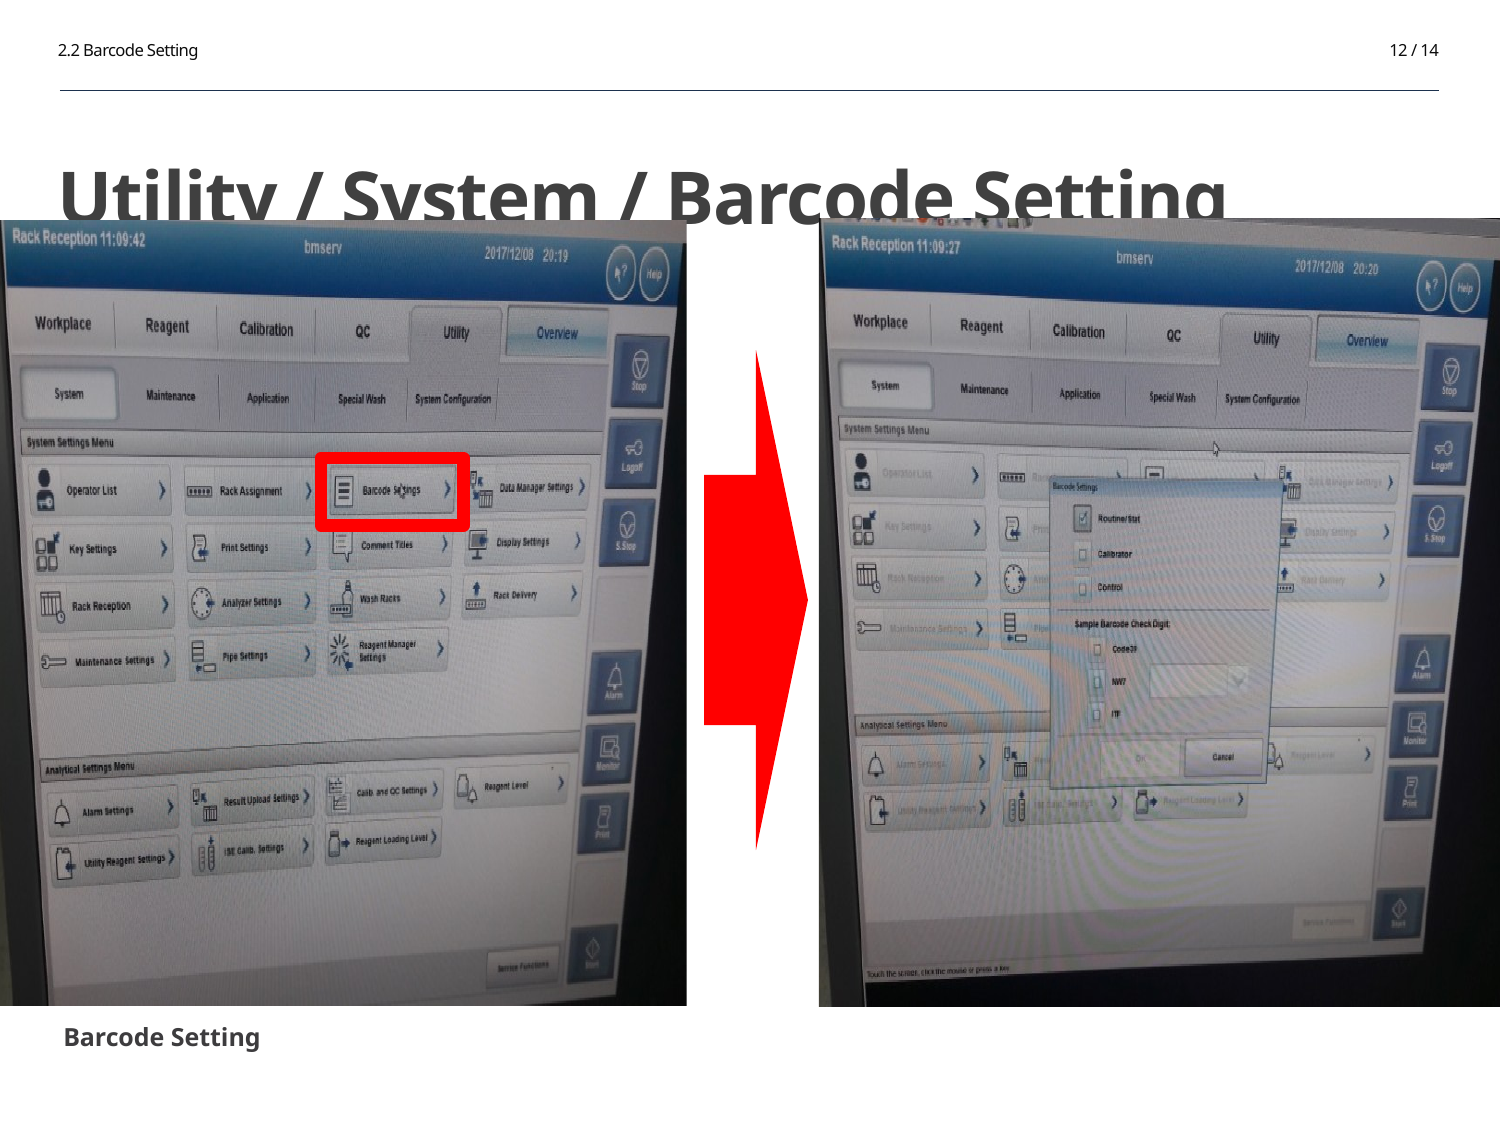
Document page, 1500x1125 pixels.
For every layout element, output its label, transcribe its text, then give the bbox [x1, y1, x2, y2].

text_box 12 / 14 [1193, 32, 1454, 70]
picture [818, 218, 1500, 1007]
title Utility / System / Barcode Setting [42, 114, 1440, 211]
text_box 2.2 Barcode Setting [43, 31, 303, 67]
text_box [701, 347, 810, 853]
text_box Barcode Setting [48, 1014, 1052, 1125]
picture [0, 220, 687, 1006]
